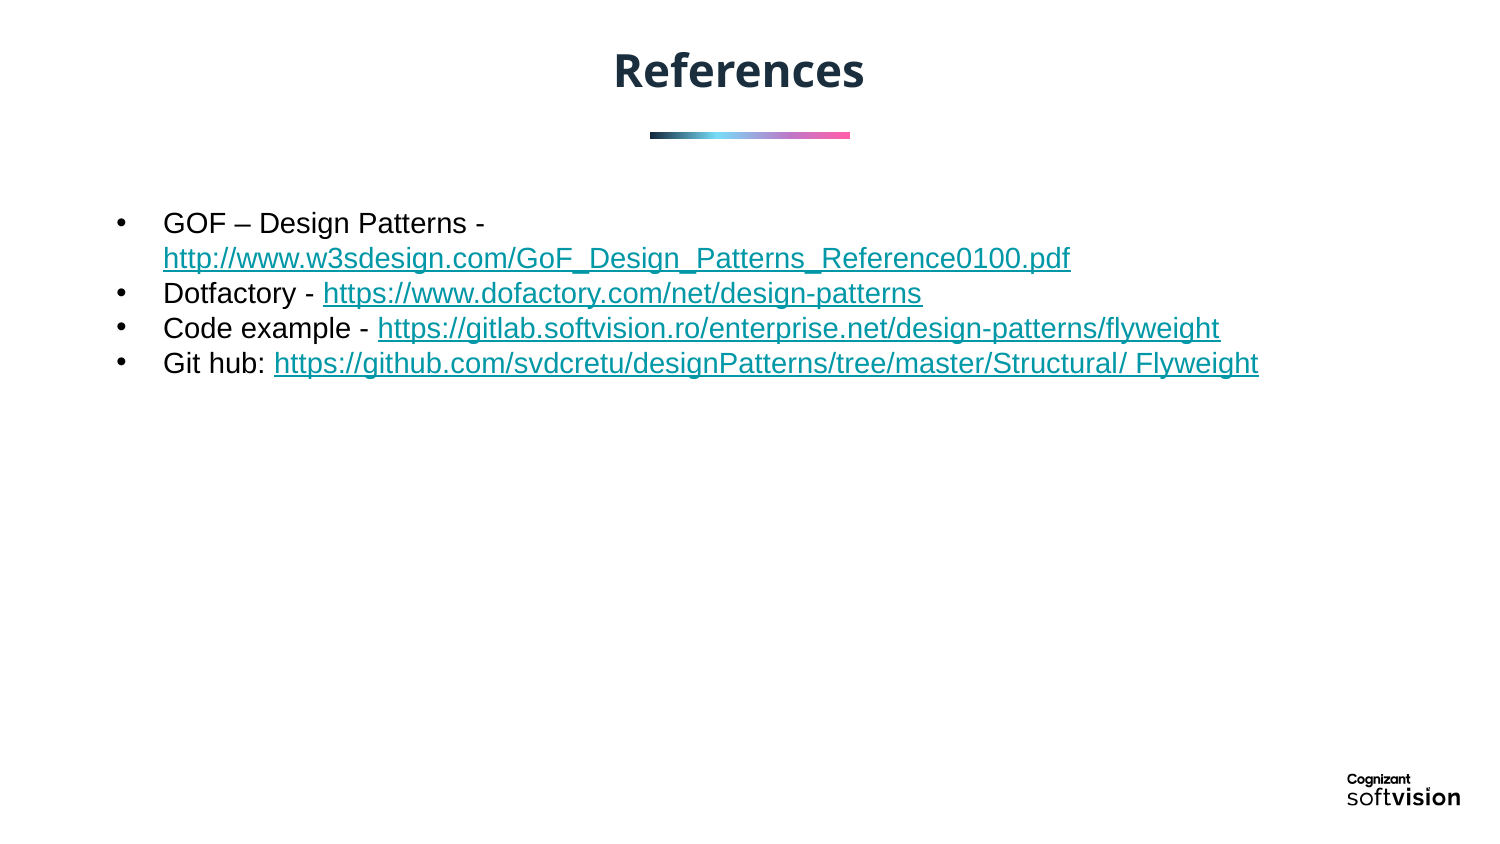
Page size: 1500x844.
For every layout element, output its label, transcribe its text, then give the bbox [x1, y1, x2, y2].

text_box GOF – Design Patterns - http://www.w3sdesign.com/GoF_Design_Patterns_Reference0100.pdf Dotfactory - https://www.dofactory.com/net/design-patterns Code example - https://gitlab.softvision.ro/enterprise.net/design-patterns/flyweight Git hub: https://github.com/svdcretu/designPatterns/tree/master/Structural/ Flyweight [101, 189, 1399, 711]
text_box References [40, 11, 1438, 128]
picture [1346, 772, 1462, 807]
picture [650, 132, 850, 139]
